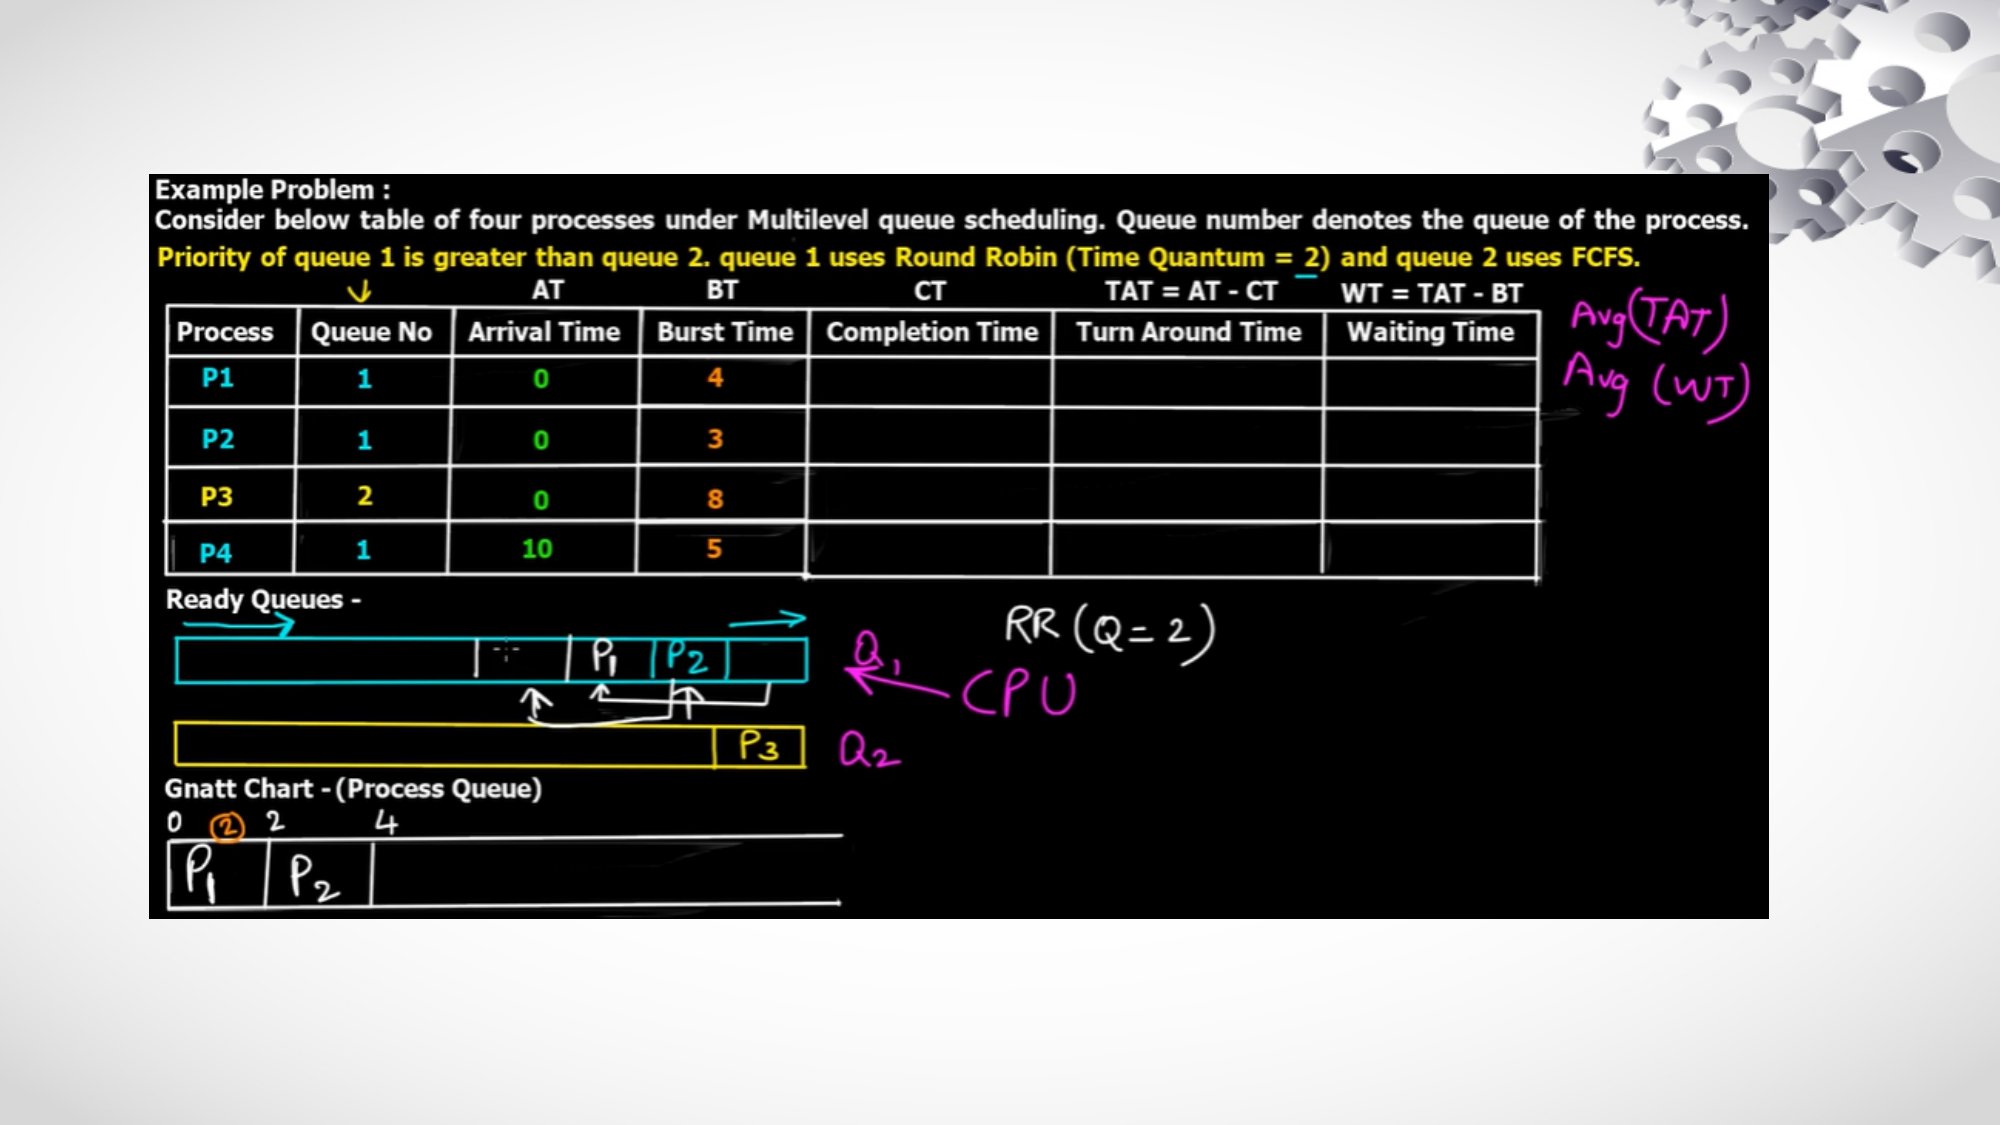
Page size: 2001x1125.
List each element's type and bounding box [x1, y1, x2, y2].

list [149, 174, 1769, 920]
picture [0, 0, 2000, 1125]
